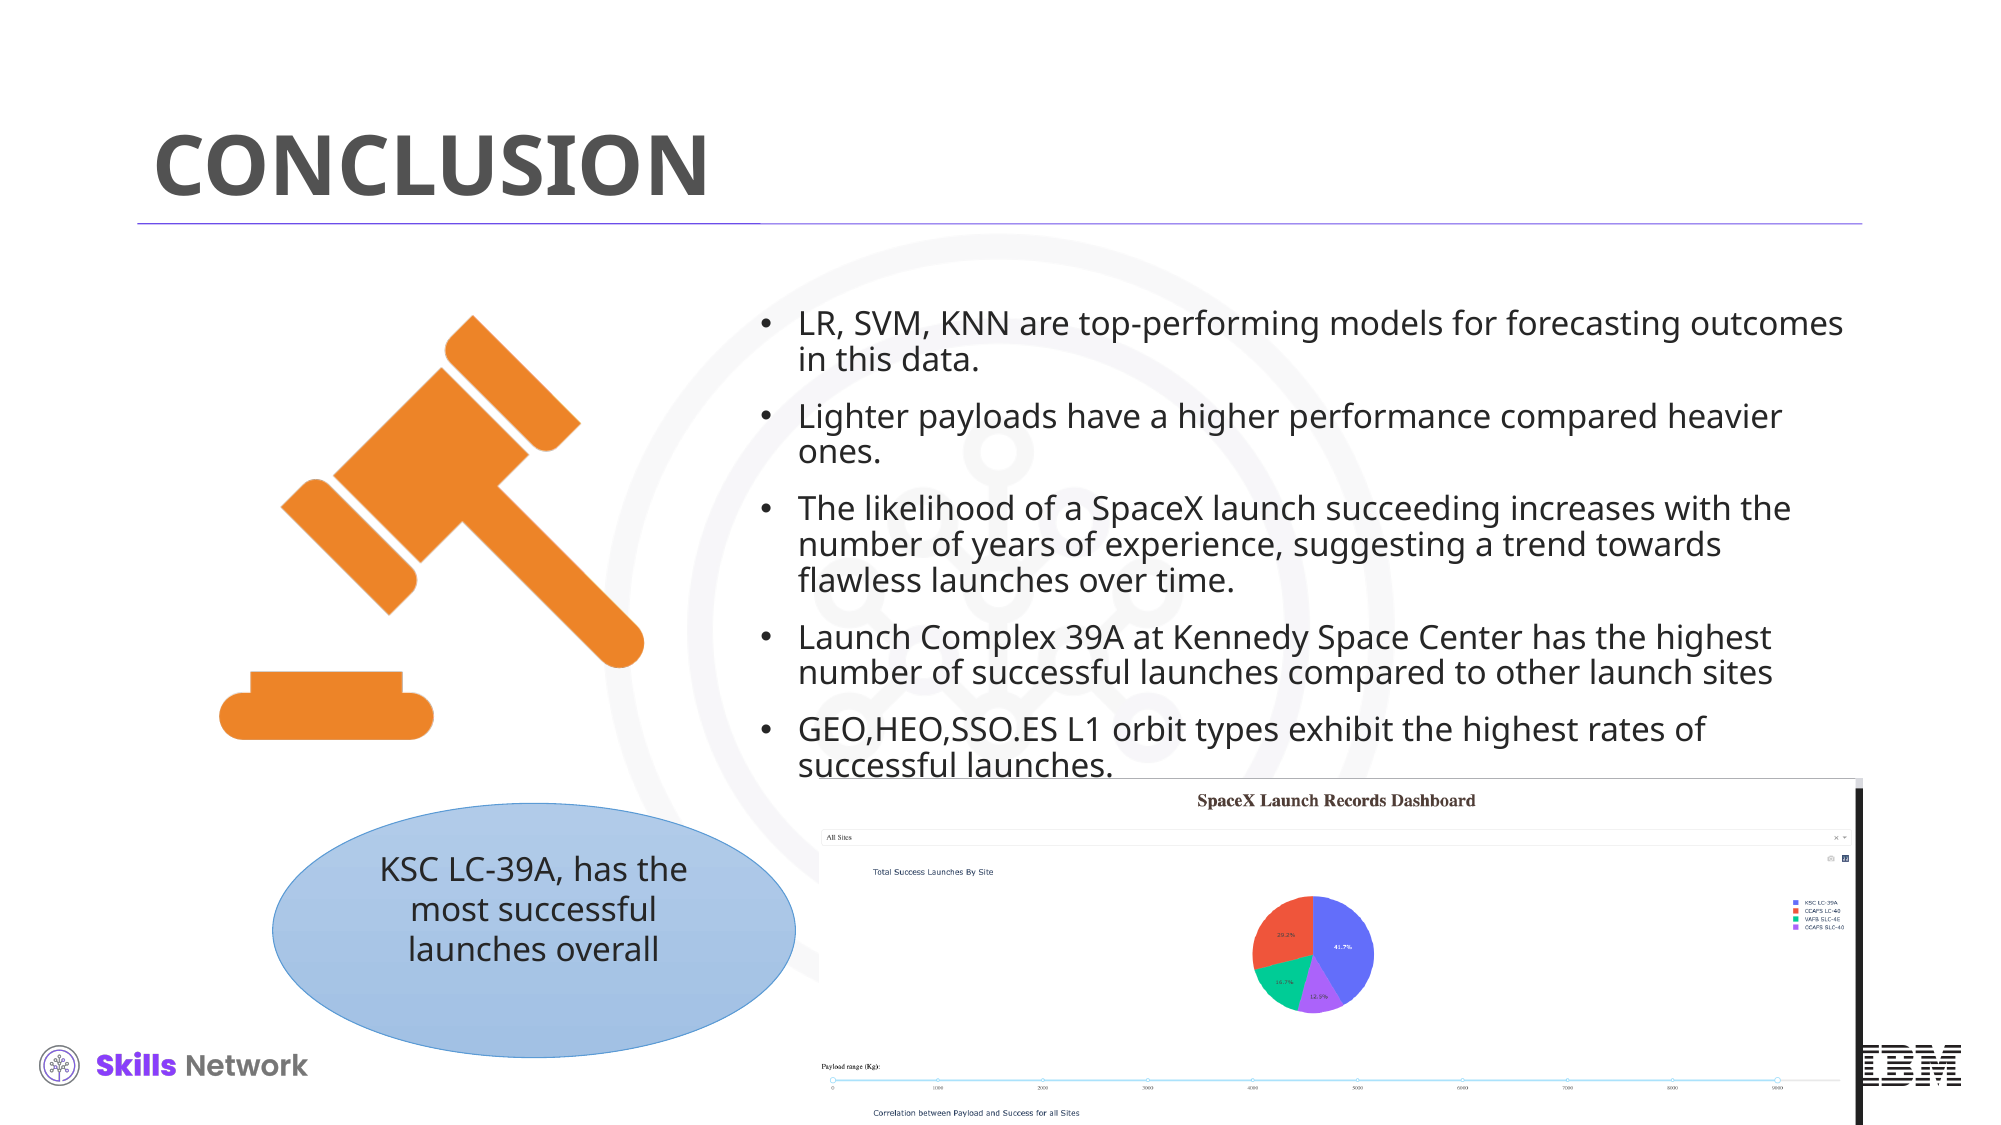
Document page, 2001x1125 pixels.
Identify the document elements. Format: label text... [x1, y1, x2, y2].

title CONCLUSION [137, 59, 1863, 278]
picture [819, 778, 1961, 1125]
picture [39, 1045, 308, 1086]
text_box KSC LC-39A, has the most successful launches overall [272, 802, 796, 1059]
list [180, 277, 682, 779]
text_box LR, SVM, KNN are top-performing models for forecasting outcomes in this data. Lighter payloads have a higher performance compared heavier ones. The likelihood of a SpaceX launch succeeding increases with the number of years of experience, suggesting a trend towards flawless launches over time. Launch Complex 39A at Kennedy Space Center has the highest number of successful launches compared to other launch sites GEO,HEO,SSO.ES L1 orbit types exhibit the highest rates of successful launches. [745, 299, 1863, 803]
